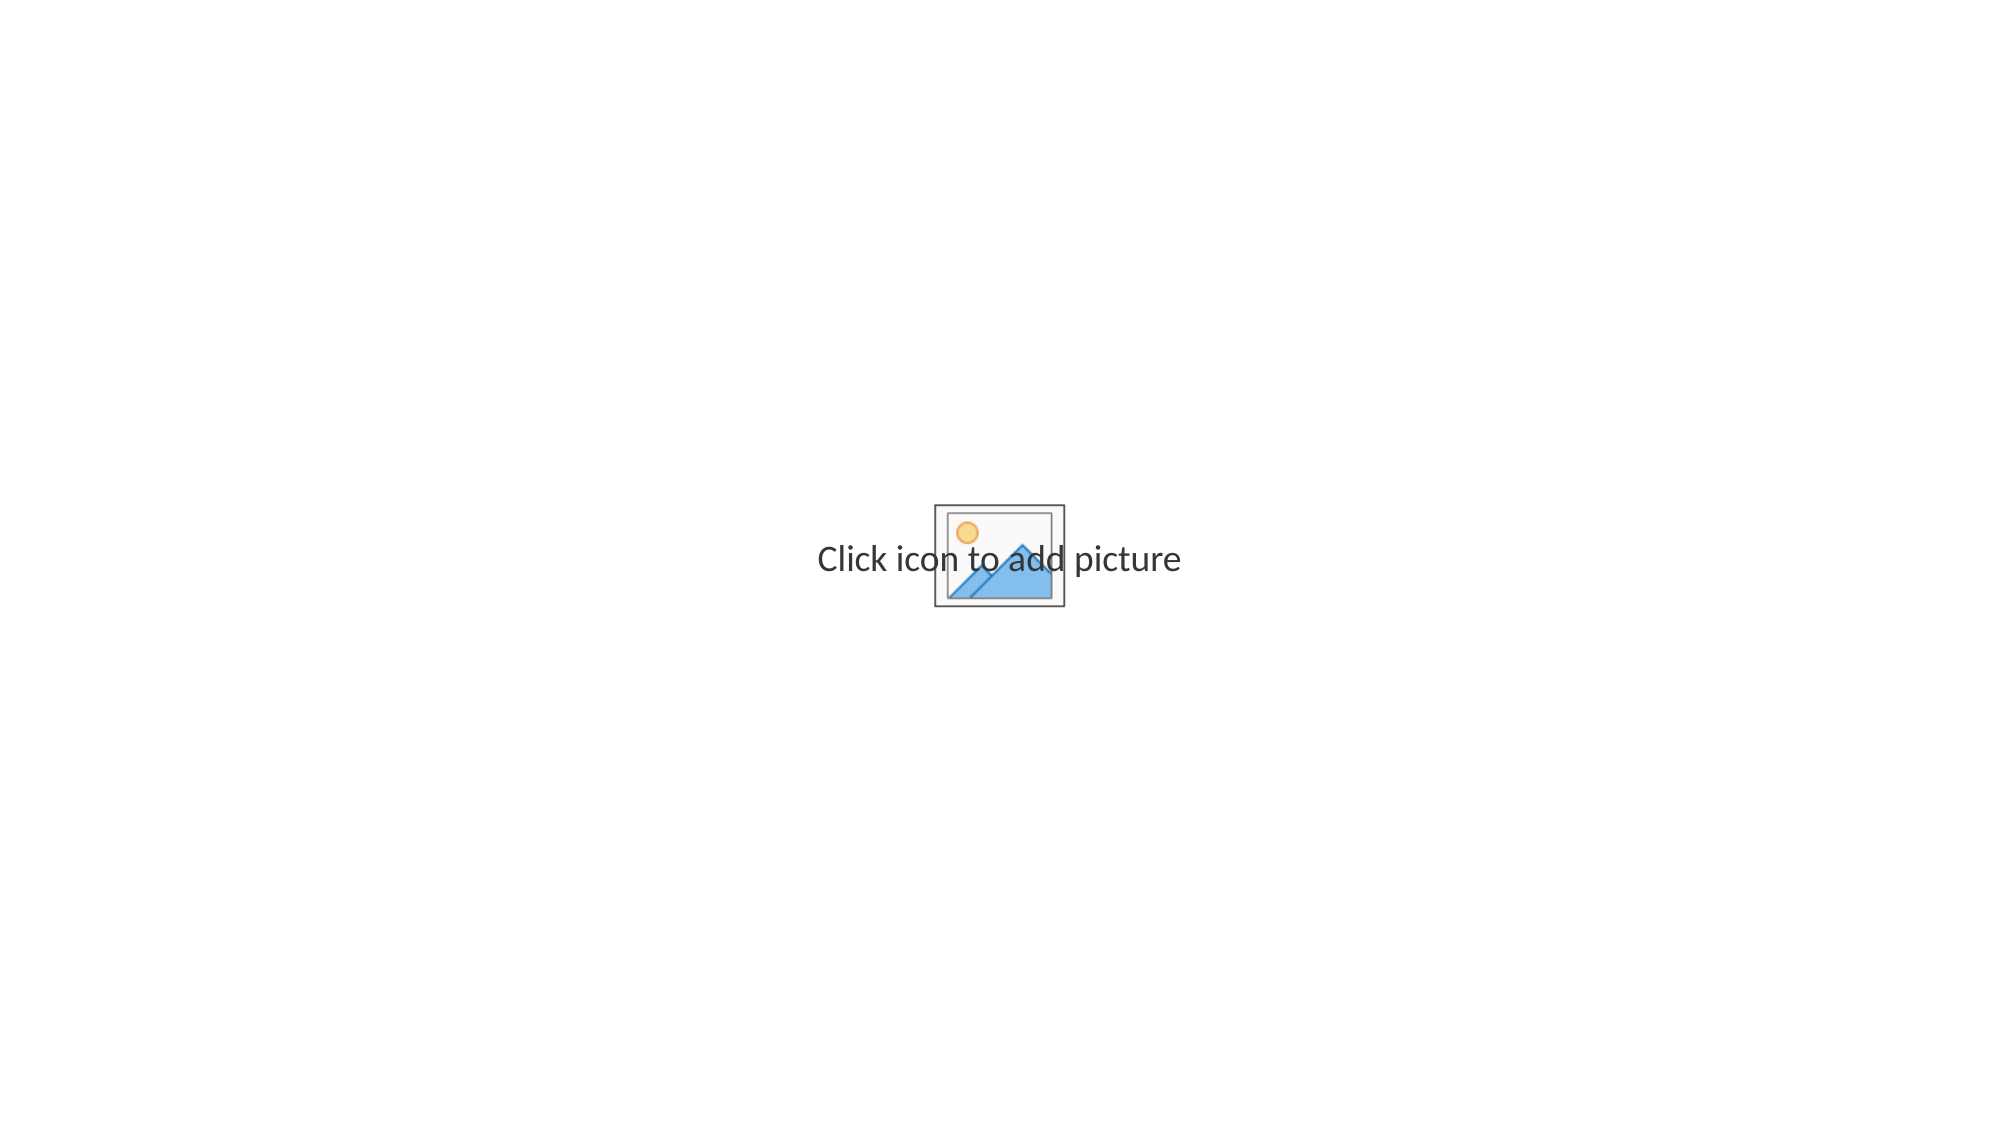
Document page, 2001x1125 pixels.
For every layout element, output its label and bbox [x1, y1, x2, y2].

picture [0, 84, 2000, 1029]
